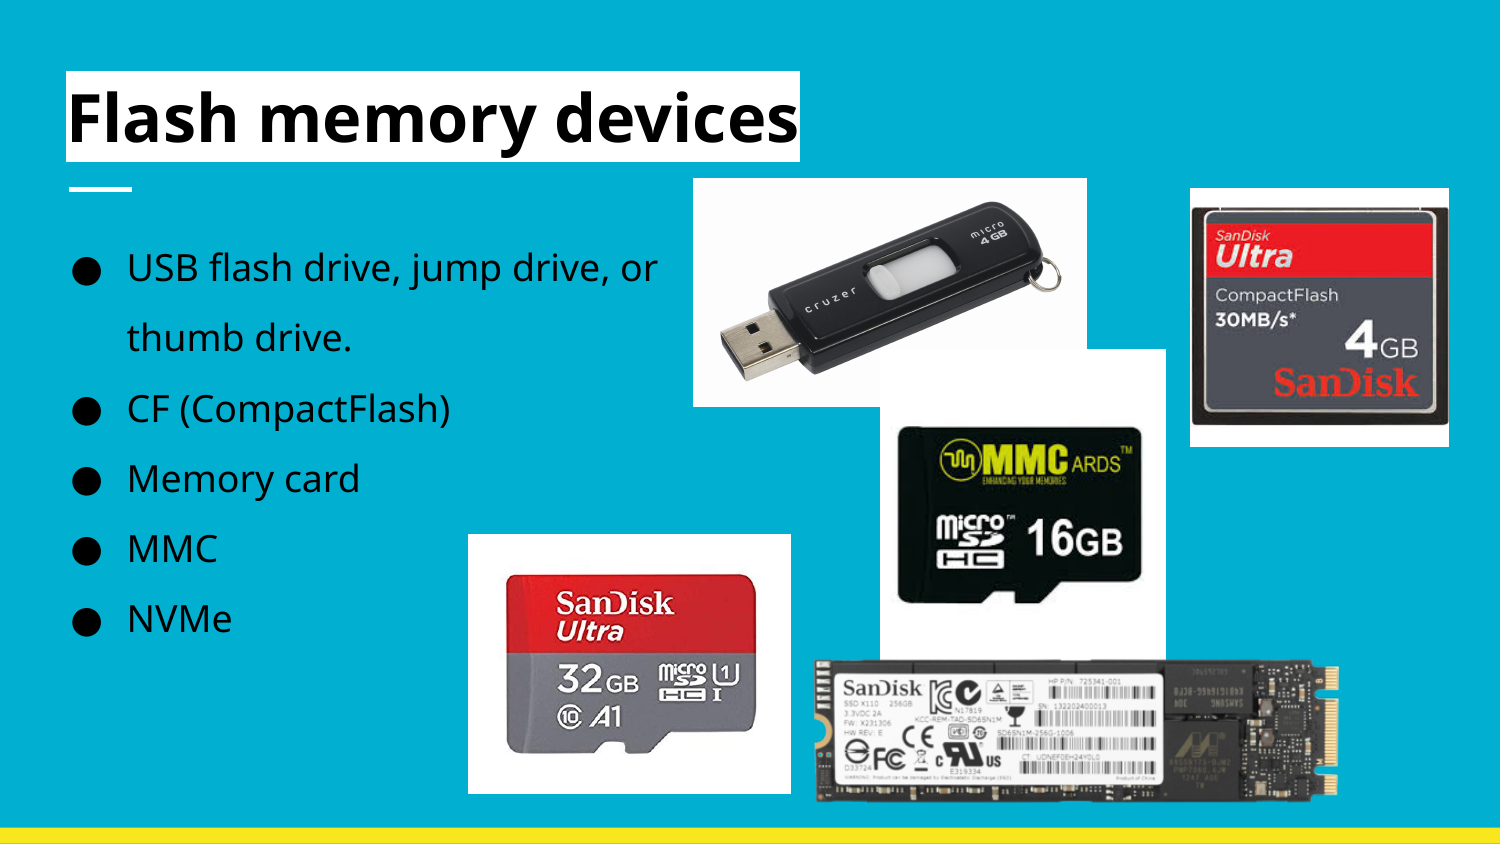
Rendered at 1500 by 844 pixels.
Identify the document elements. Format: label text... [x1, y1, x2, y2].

picture [693, 178, 1340, 844]
title Flash memory devices [51, 61, 1449, 167]
picture [467, 534, 791, 794]
list USB flash drive, jump drive, or thumb drive. CF (CompactFlash) Memory card MMC NVMe [36, 204, 844, 755]
picture [1189, 187, 1450, 448]
